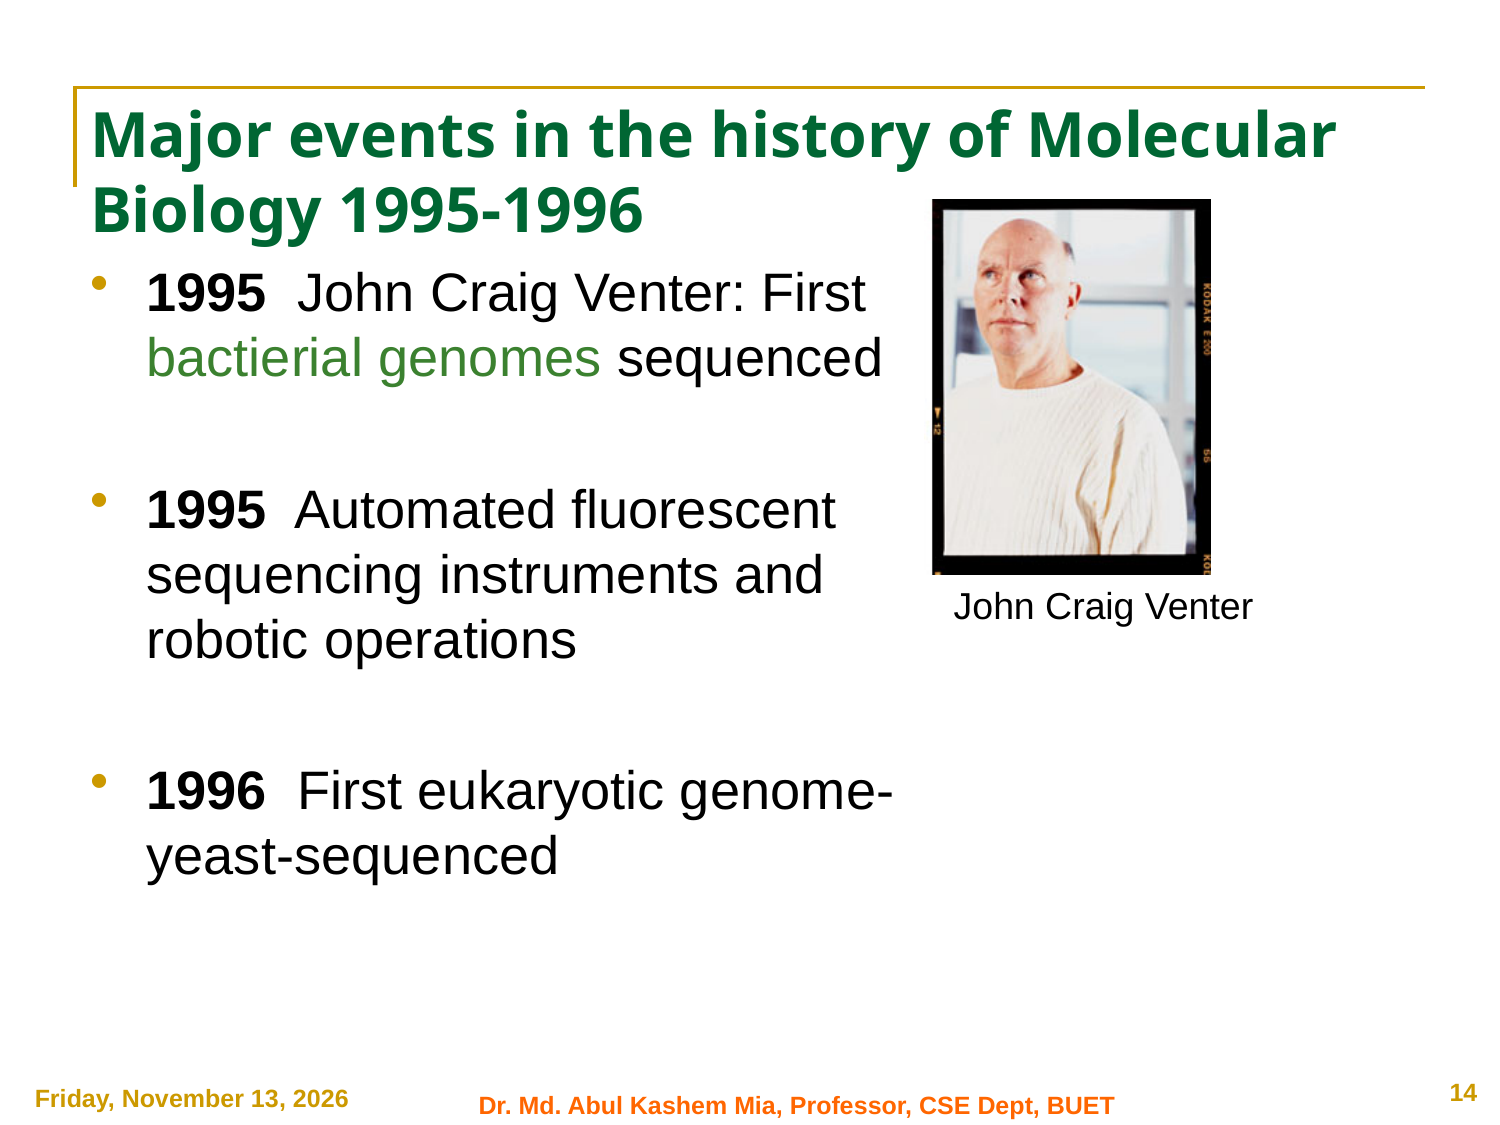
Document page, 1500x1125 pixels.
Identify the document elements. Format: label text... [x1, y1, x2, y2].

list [924, 199, 1211, 576]
title Major events in the history of Molecular Biology 1995-1996 [75, 87, 1425, 233]
list 1995 John Craig Venter: First bactierial genomes sequenced 1995 Automated fluorescent sequencing instruments and robotic operations 1996 First eukaryotic genome-yeast-sequenced [75, 249, 925, 1006]
text_box John Craig Venter [938, 574, 1269, 635]
